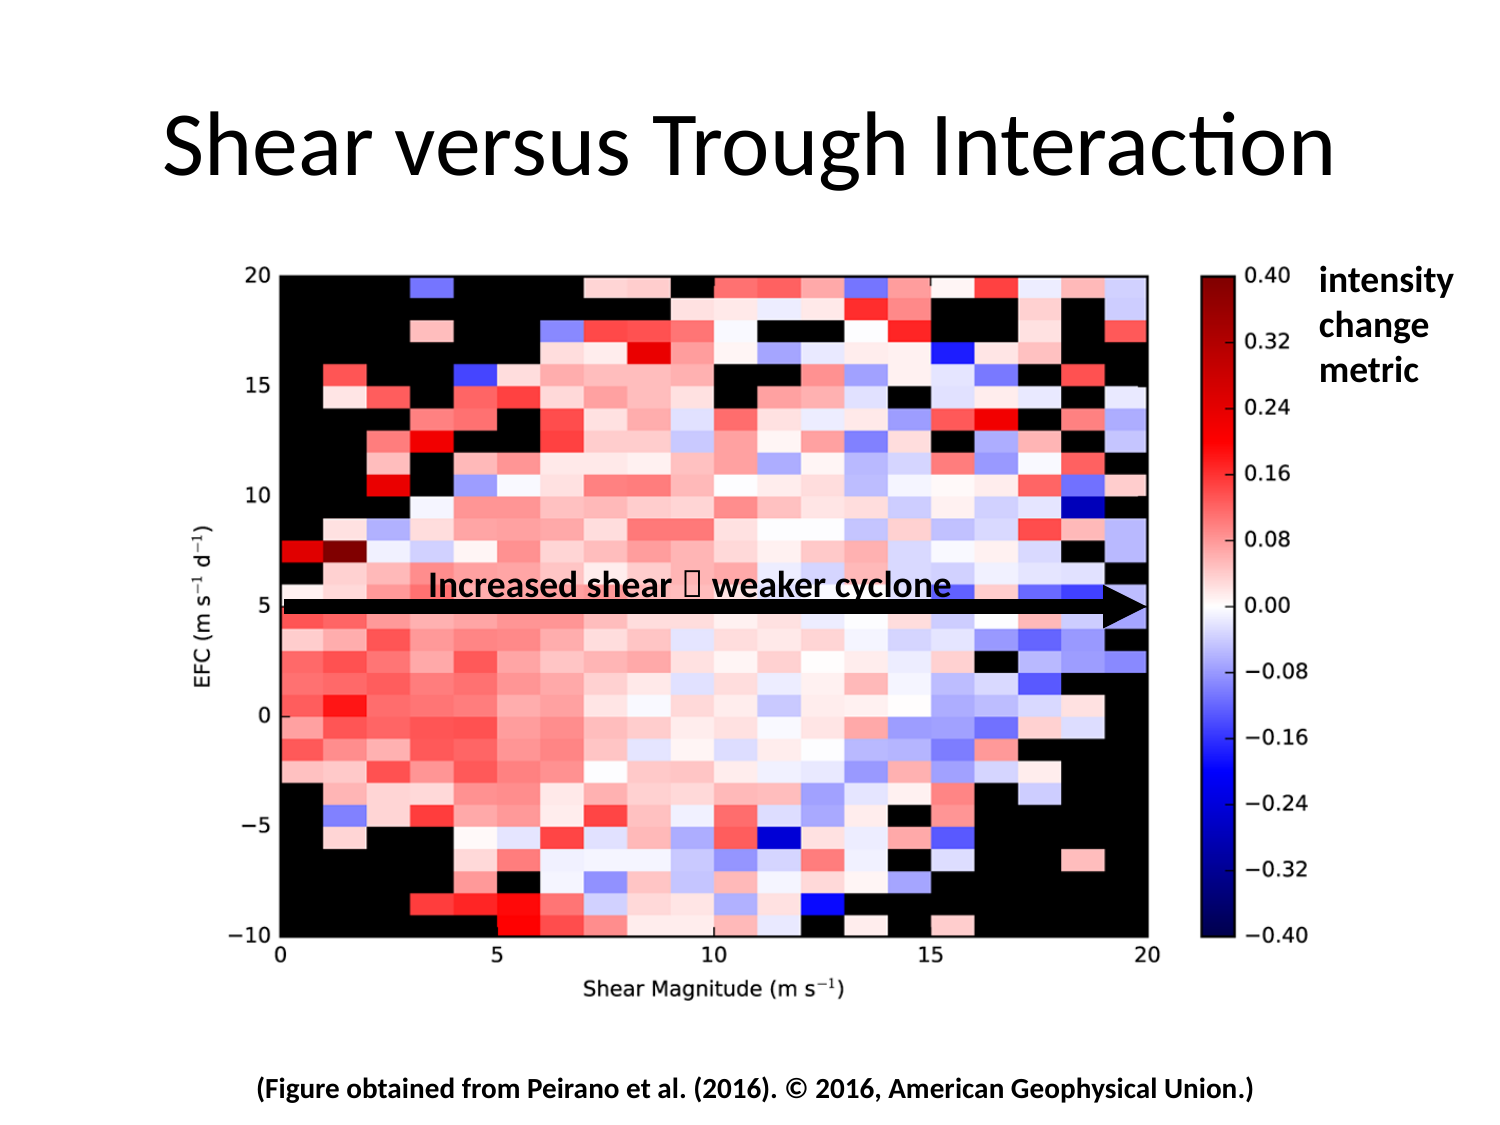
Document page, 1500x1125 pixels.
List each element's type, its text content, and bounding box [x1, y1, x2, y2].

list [189, 262, 1311, 1006]
text_box intensity change metric [1304, 247, 1500, 398]
title Shear versus Trough Interaction [75, 45, 1425, 233]
text_box (Figure obtained from Peirano et al. (2016). © 2016, American Geophysical Union.) [241, 1062, 1271, 1113]
